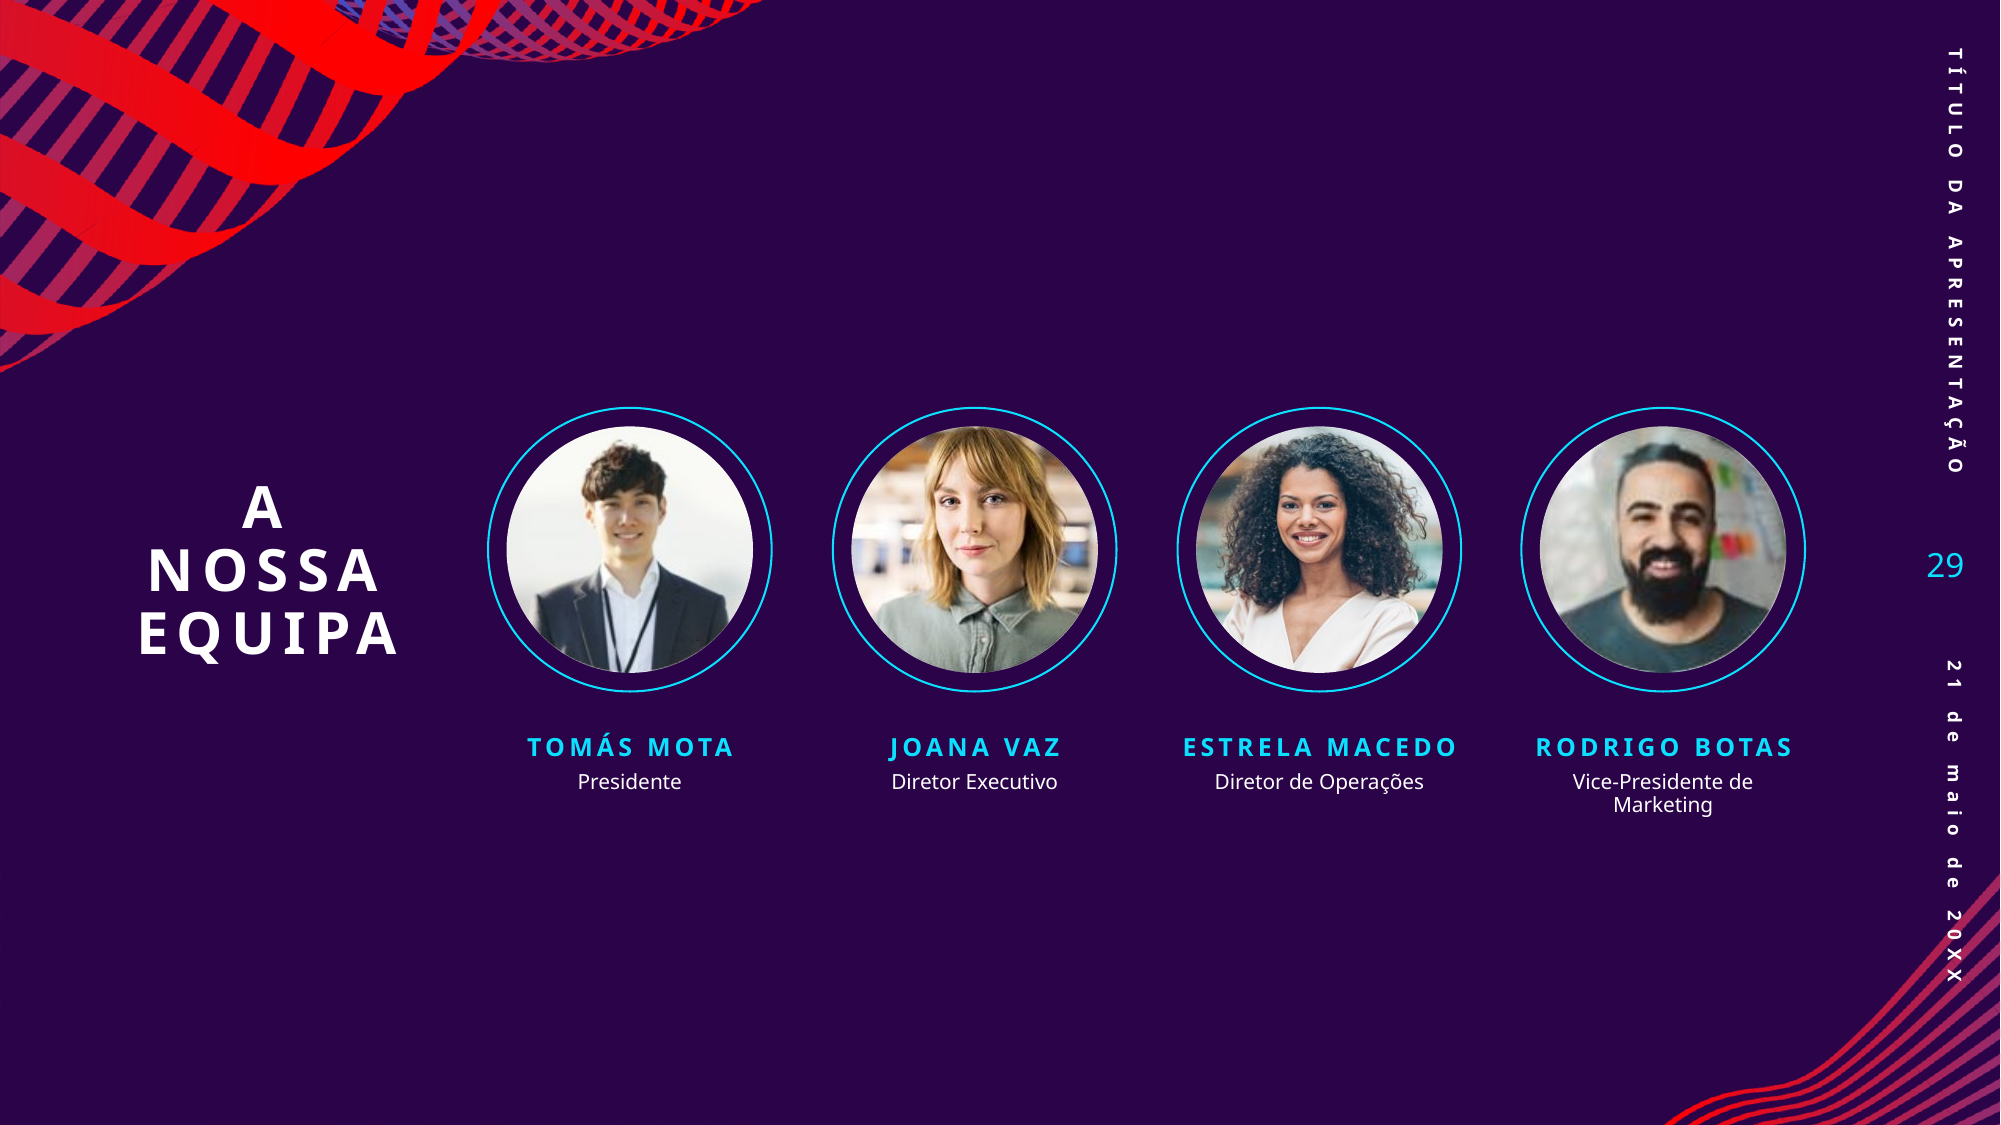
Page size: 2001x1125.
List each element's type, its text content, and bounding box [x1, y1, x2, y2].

list Joana Vaz​ [803, 727, 1146, 773]
list Estrela Macedo​ [1148, 727, 1491, 773]
list Diretor Executivo [820, 764, 1130, 825]
slide_number 29 [1889, 519, 1980, 615]
list Presidente [475, 764, 785, 825]
title A nossa equipa [107, 399, 426, 747]
slide_number 21 de maio de 20XX [1925, 645, 1986, 1080]
list Tomás Mota​ [458, 727, 801, 773]
list Rodrigo Botas​ [1492, 727, 1835, 773]
list Diretor de Operações [1164, 764, 1475, 825]
picture [0, 0, 2001, 1125]
footer TÍTULO DA APRESENTAÇÃO [1926, 33, 1987, 489]
list Vice-Presidente de Marketing [1508, 764, 1818, 825]
